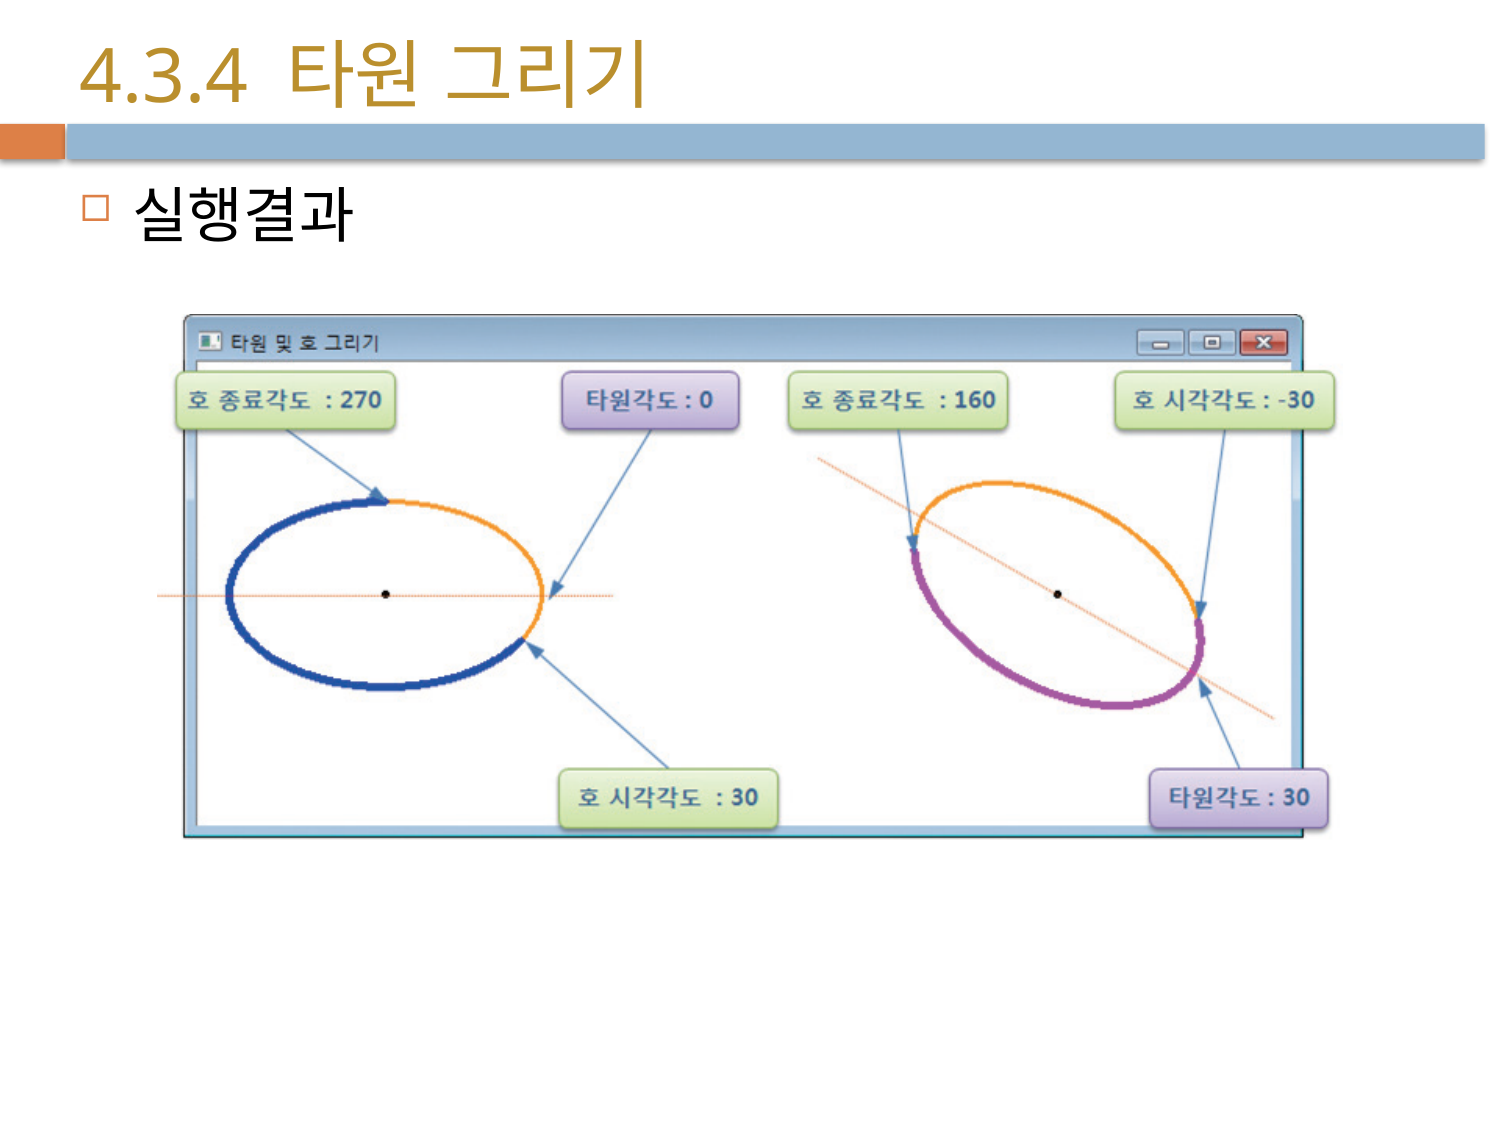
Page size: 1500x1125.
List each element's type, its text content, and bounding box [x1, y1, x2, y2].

list 실행결과 [64, 169, 1471, 1059]
title 4.3.4 타원 그리기 [64, 7, 1471, 138]
picture [156, 314, 1344, 846]
